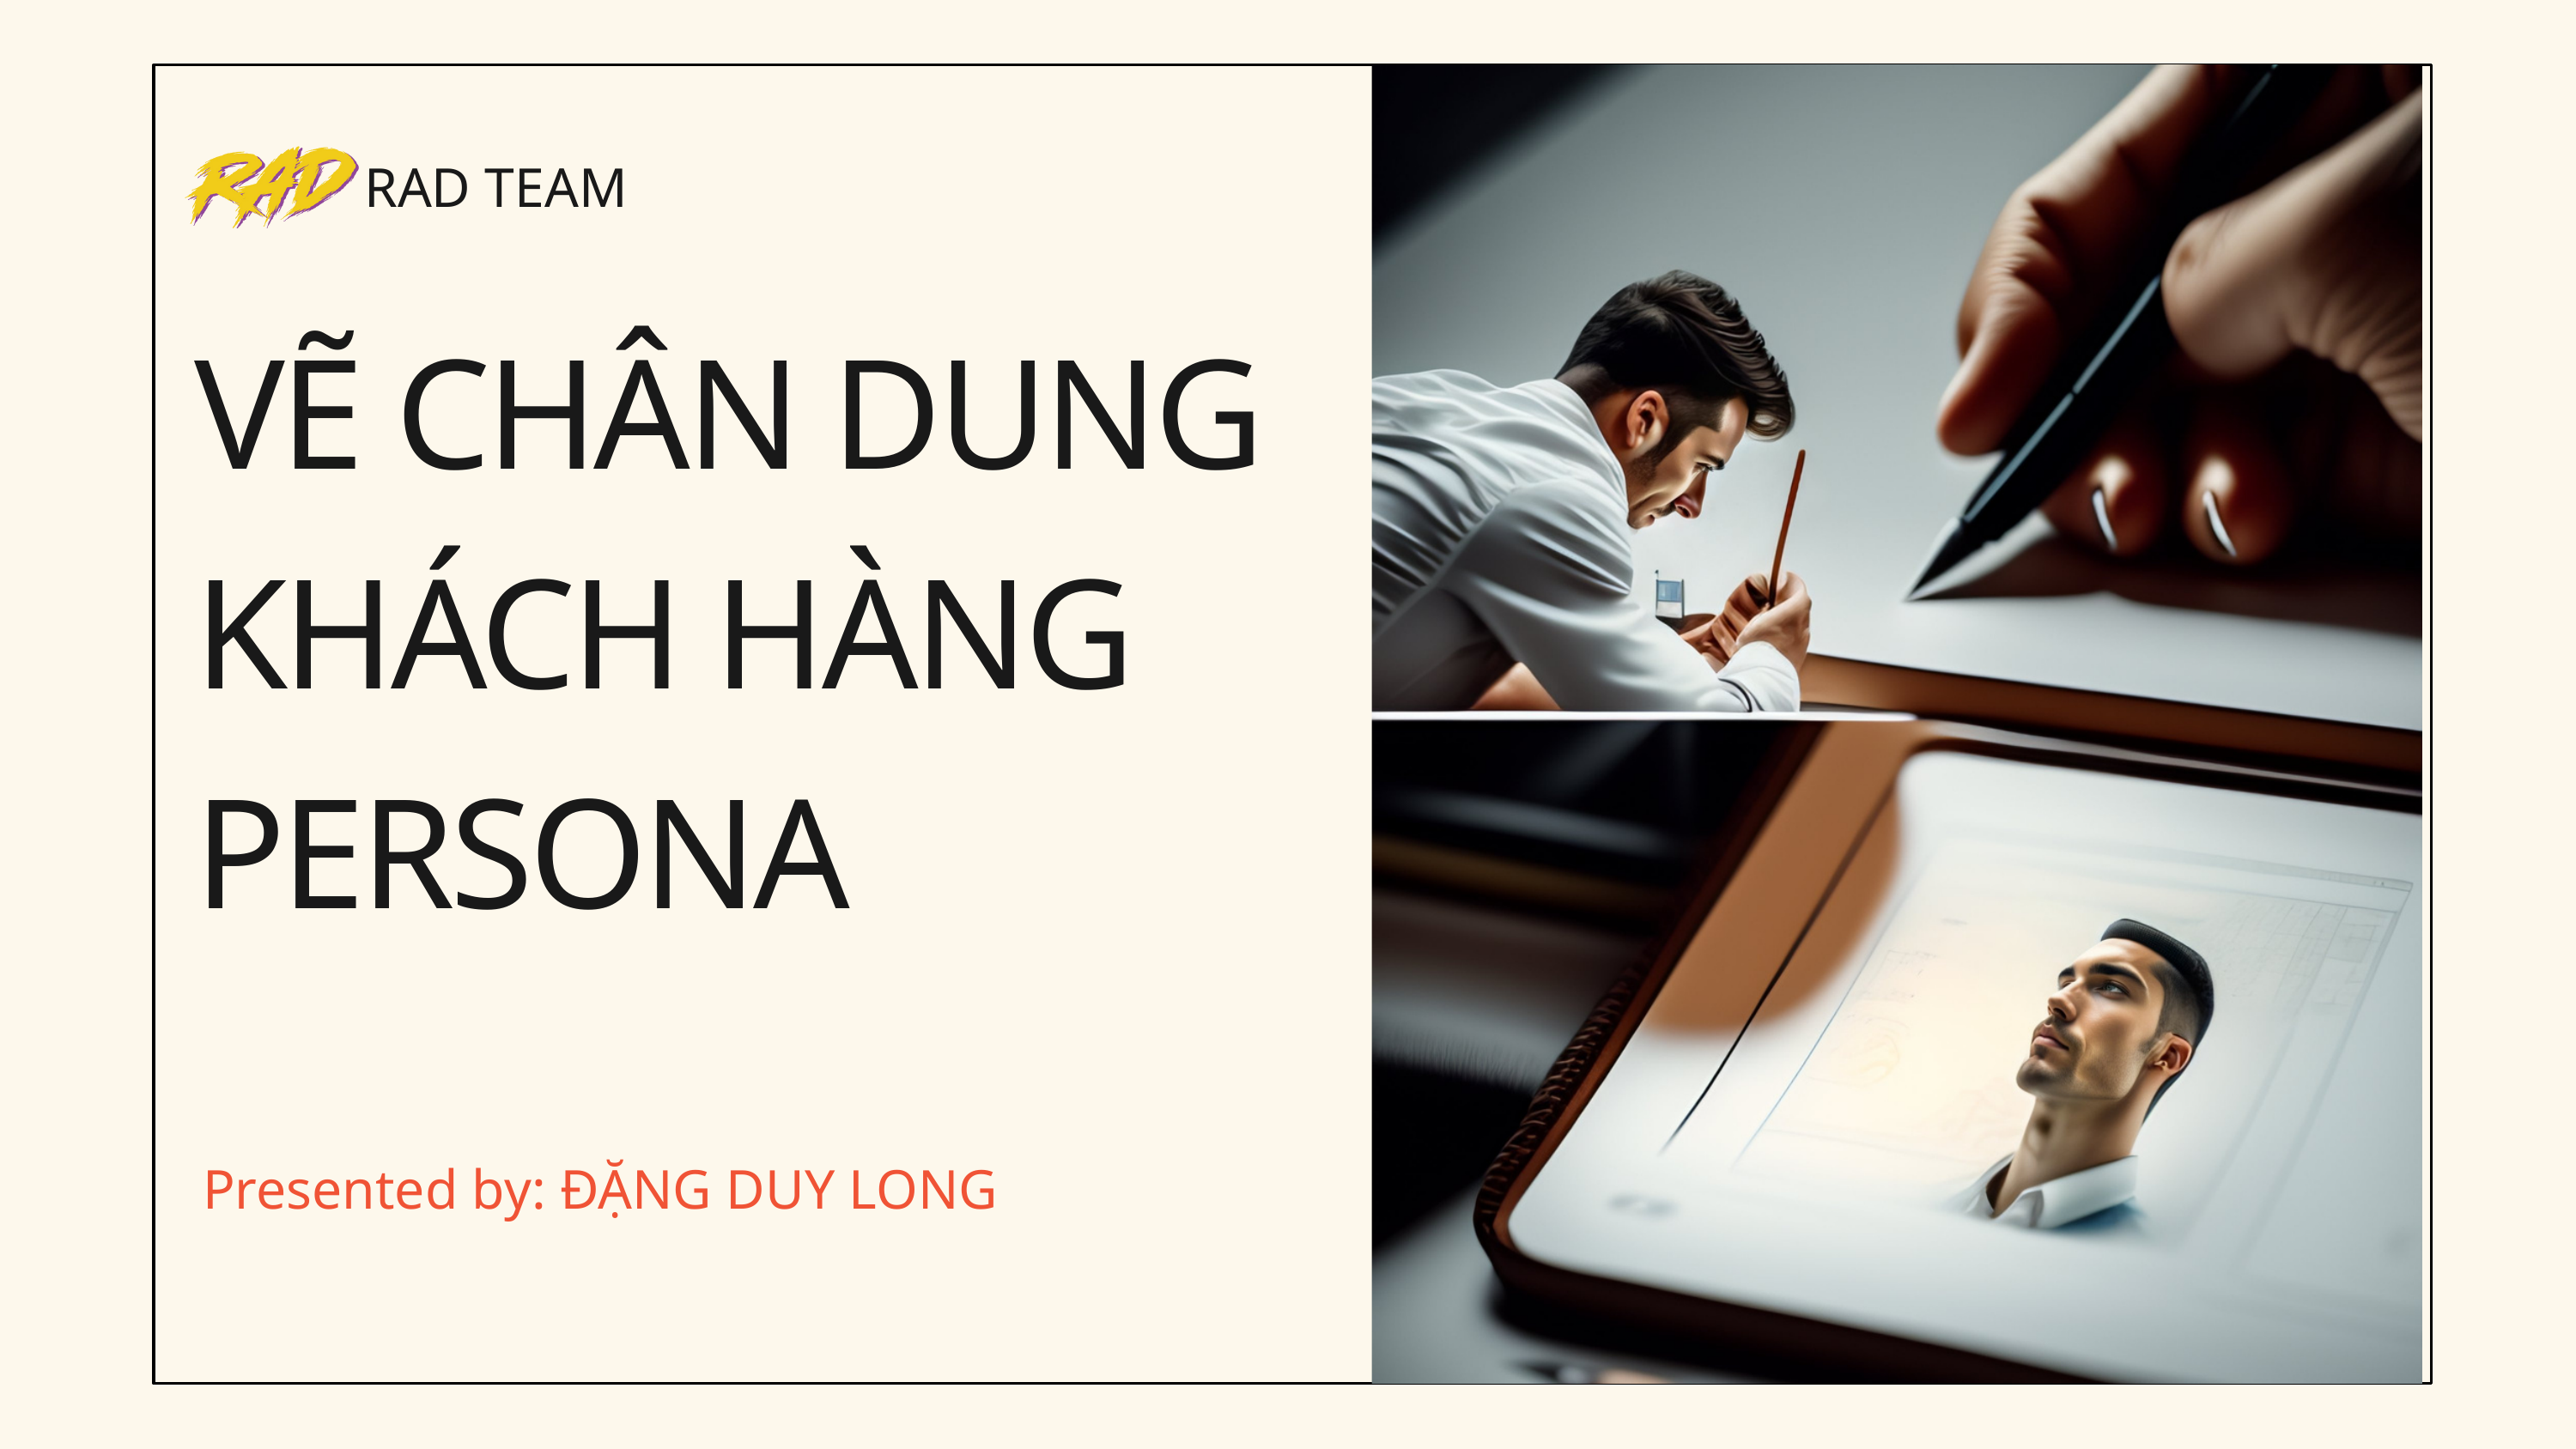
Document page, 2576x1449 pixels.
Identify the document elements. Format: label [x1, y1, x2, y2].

text_box [2423, 64, 2432, 1384]
text_box [153, 64, 1370, 1384]
picture [1371, 64, 2423, 1384]
picture [182, 142, 365, 229]
